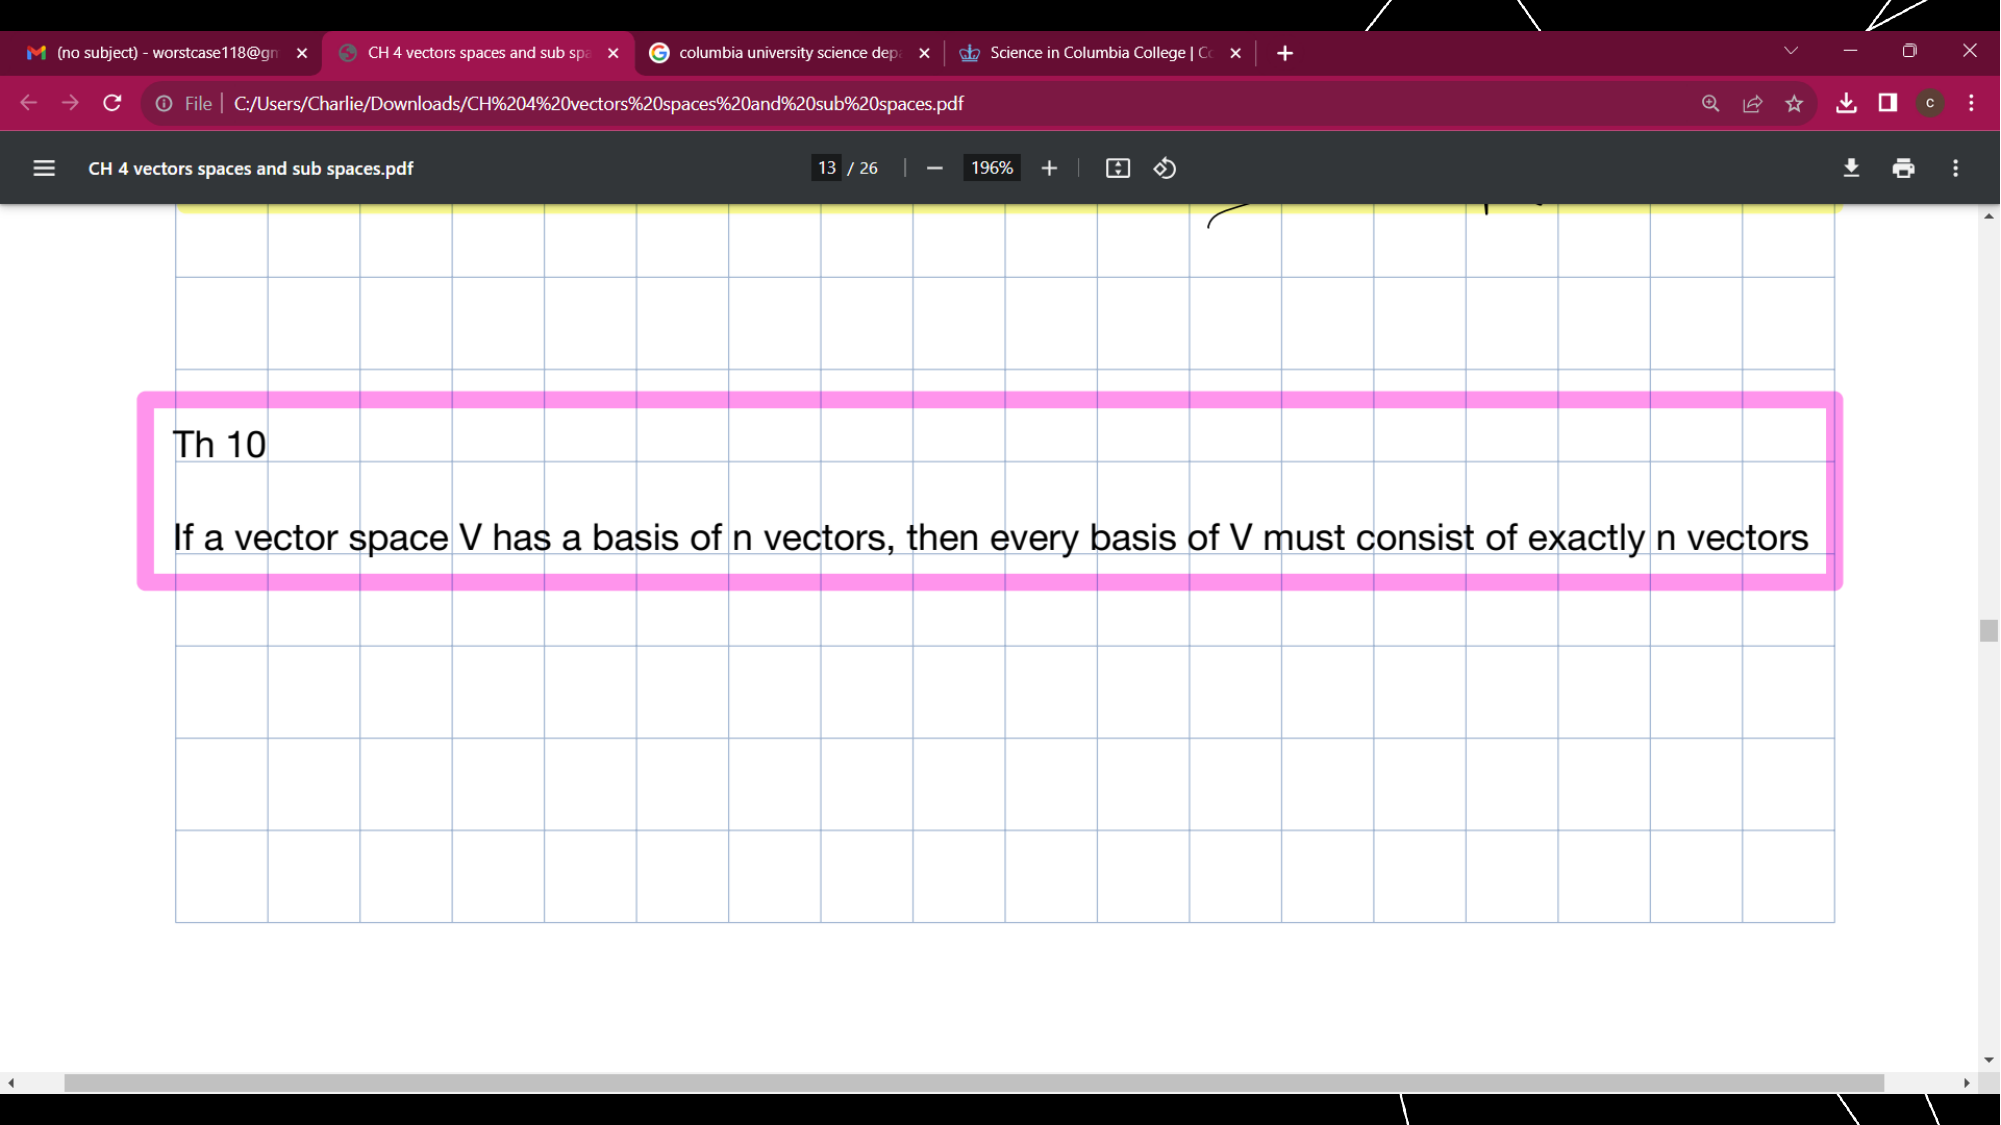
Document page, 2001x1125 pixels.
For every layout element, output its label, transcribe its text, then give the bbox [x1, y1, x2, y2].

slide_number 20XX [218, 1094, 381, 1103]
picture [0, 0, 2000, 1125]
footer PRESENTATION TITLE [437, 1094, 846, 1103]
slide_number 36 [908, 1094, 1071, 1103]
